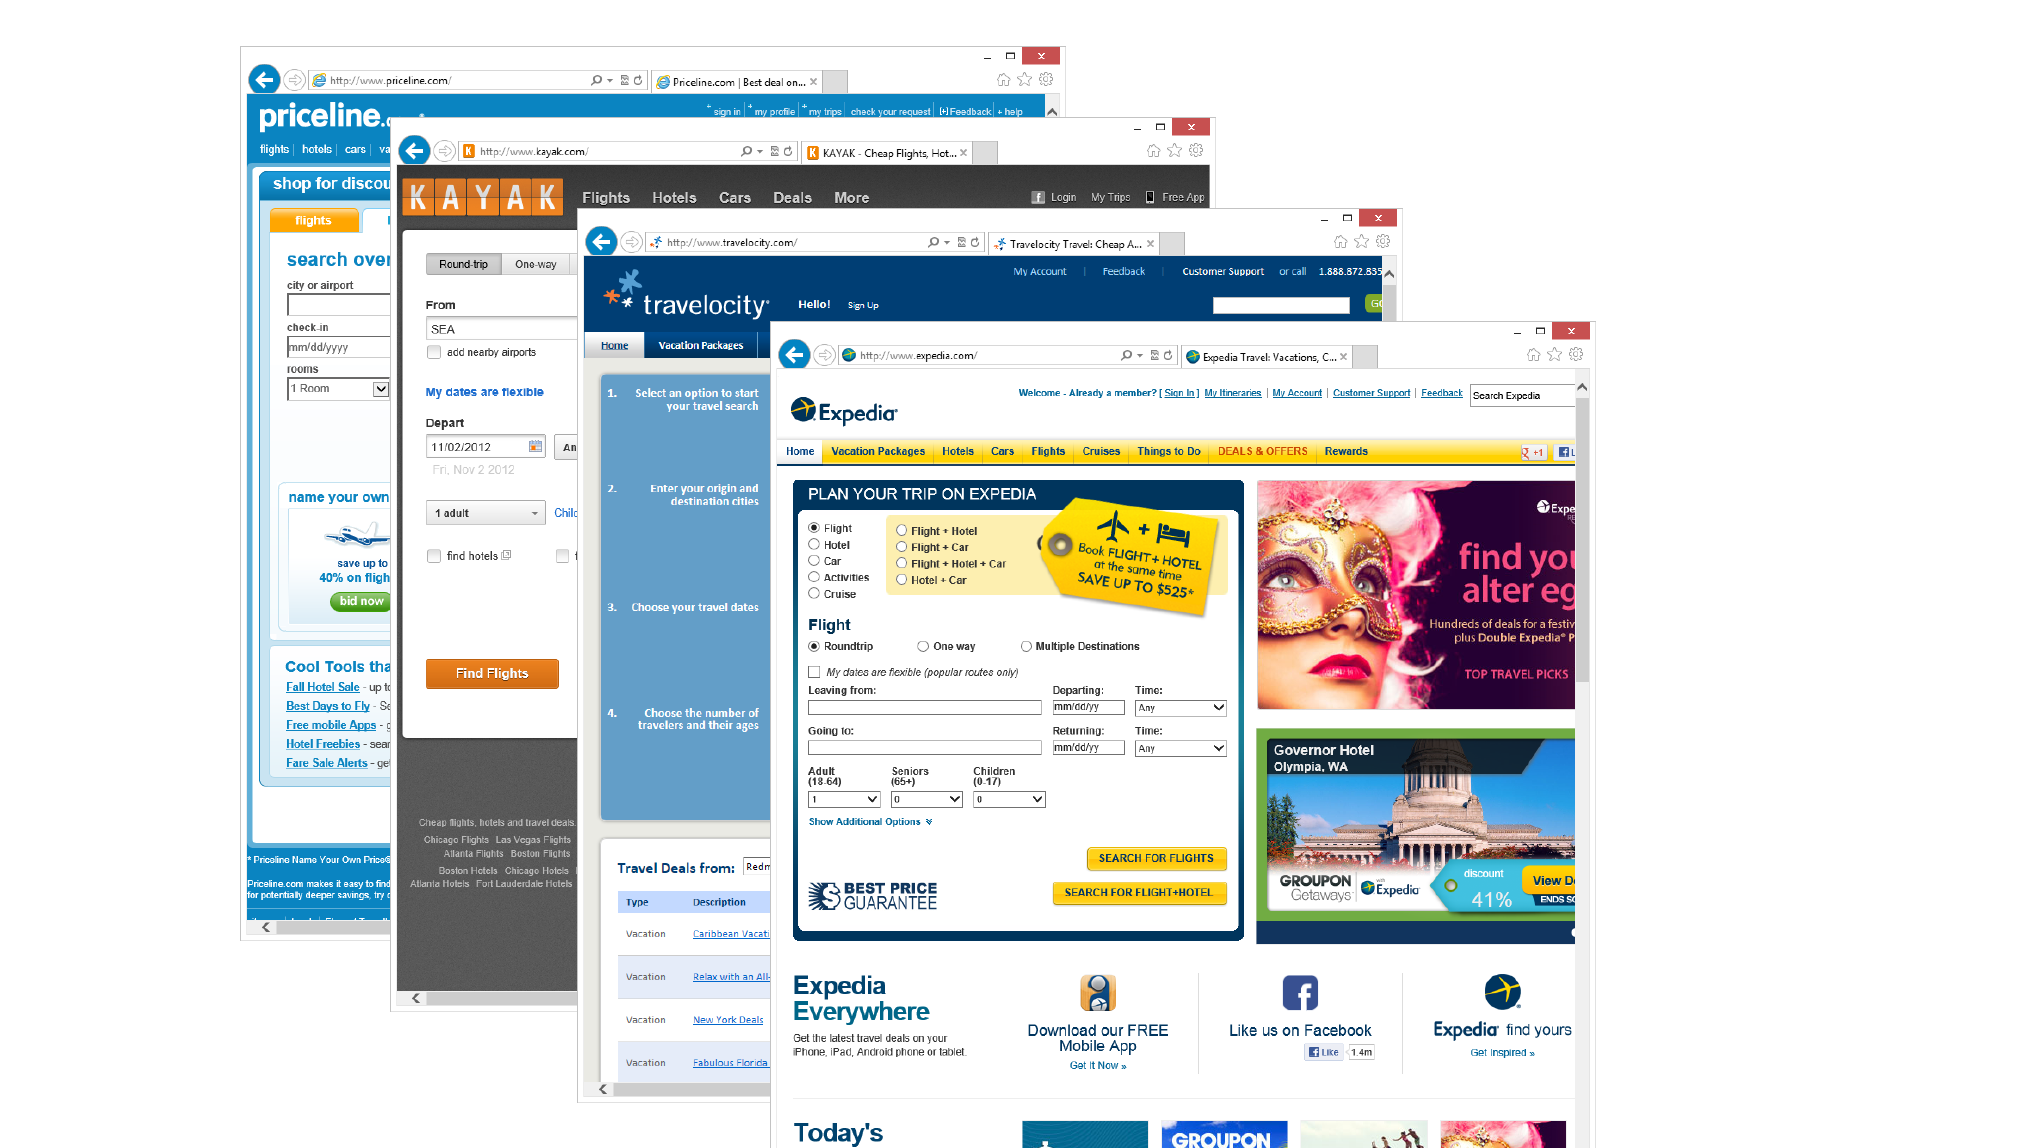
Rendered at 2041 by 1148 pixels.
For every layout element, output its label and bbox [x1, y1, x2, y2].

picture [1041, 1142, 1050, 1148]
picture [240, 46, 1597, 1148]
